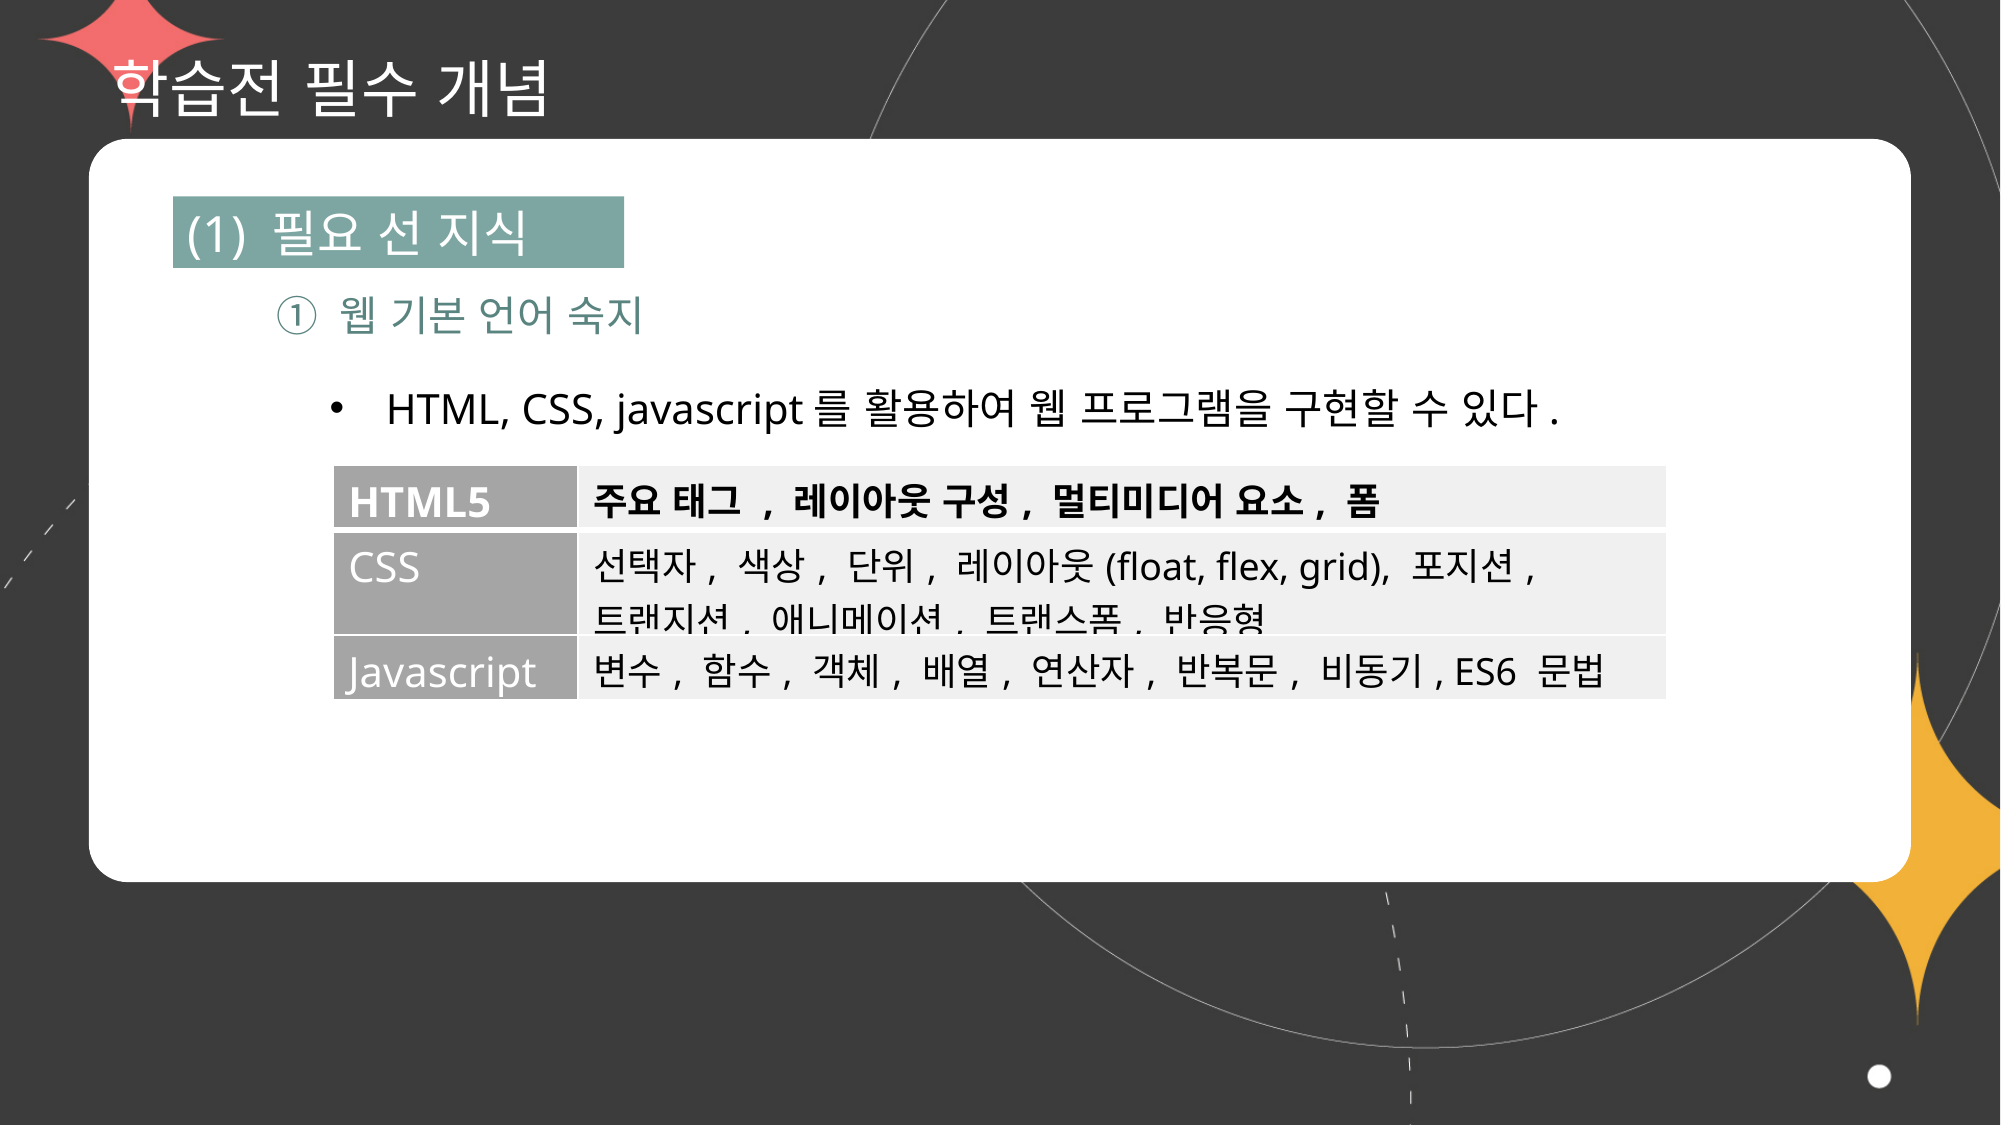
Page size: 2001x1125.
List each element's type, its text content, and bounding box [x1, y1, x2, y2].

table_header 주요 태그 , 레이아웃 구성, 멀티미디어 요소, 폼 [579, 466, 1666, 527]
text_box ① 웹 기본 언어 숙지 [261, 279, 836, 351]
table_cell Javascript [334, 636, 577, 699]
picture [0, 0, 2001, 1125]
table_cell 선택자, 색상, 단위, 레이아웃(float, flex, grid), 포지션, 트랜지션, 애니메이션, 트랜스폼, 반응형 [579, 533, 1666, 634]
table_header HTML5 [334, 466, 577, 527]
table_cell 변수, 함수, 객체, 배열, 연산자, 반복문, 비동기, ES6 문법 [579, 636, 1666, 699]
title 학습전 필수 개념 [96, 50, 1568, 135]
text_box HTML, CSS, javascript를 활용하여 웹 프로그램을 구현할 수 있다. [314, 350, 1739, 440]
table_cell CSS [334, 533, 577, 634]
text_box (1) 필요 선 지식 [172, 195, 625, 269]
